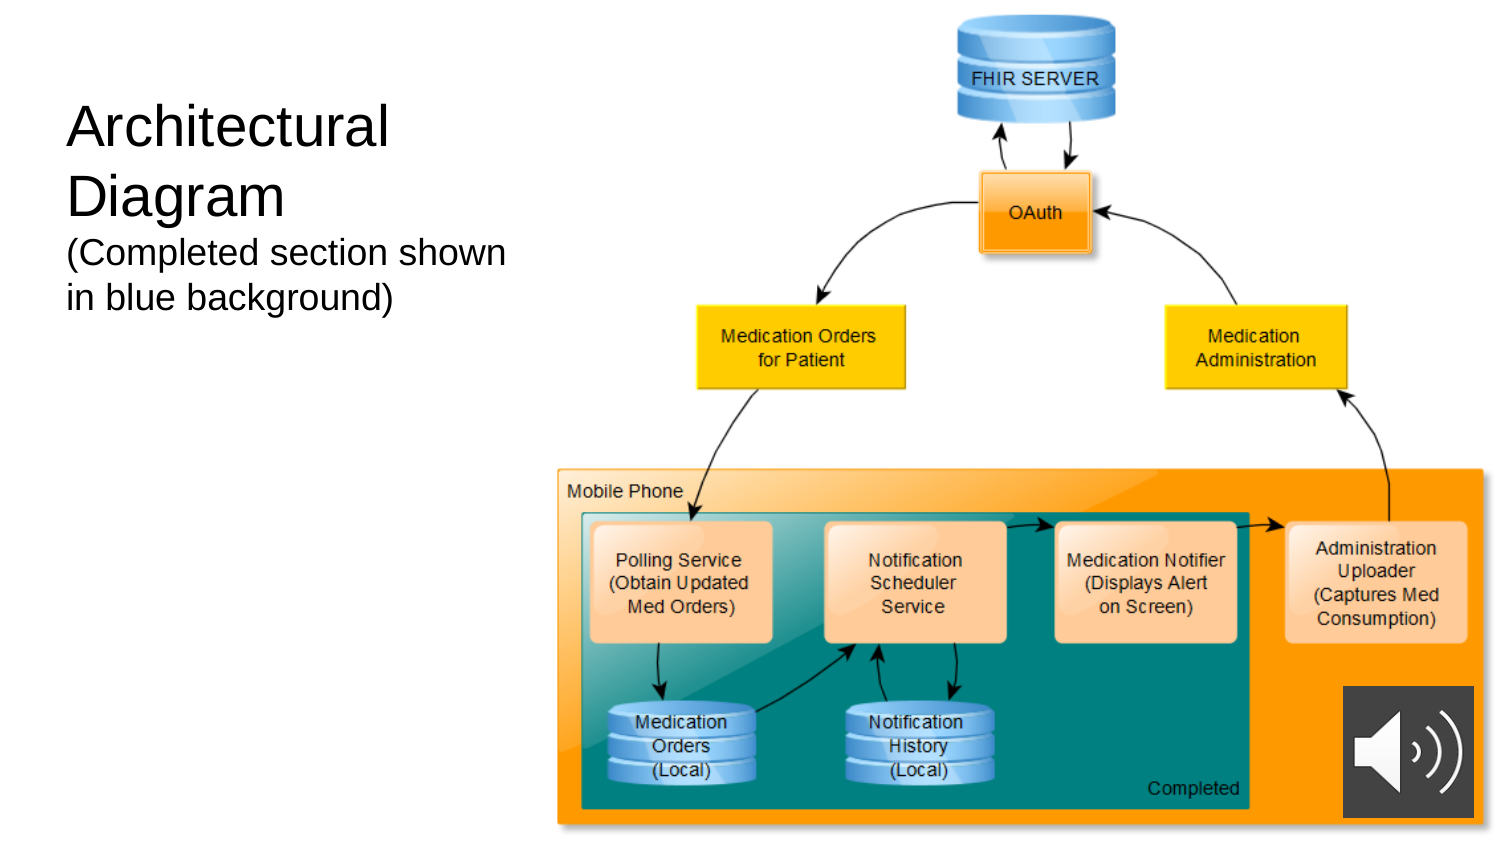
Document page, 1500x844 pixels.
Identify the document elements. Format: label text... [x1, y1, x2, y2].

title Architectural Diagram (Completed section shown in blue background) [51, 72, 530, 167]
picture [535, 0, 1500, 844]
